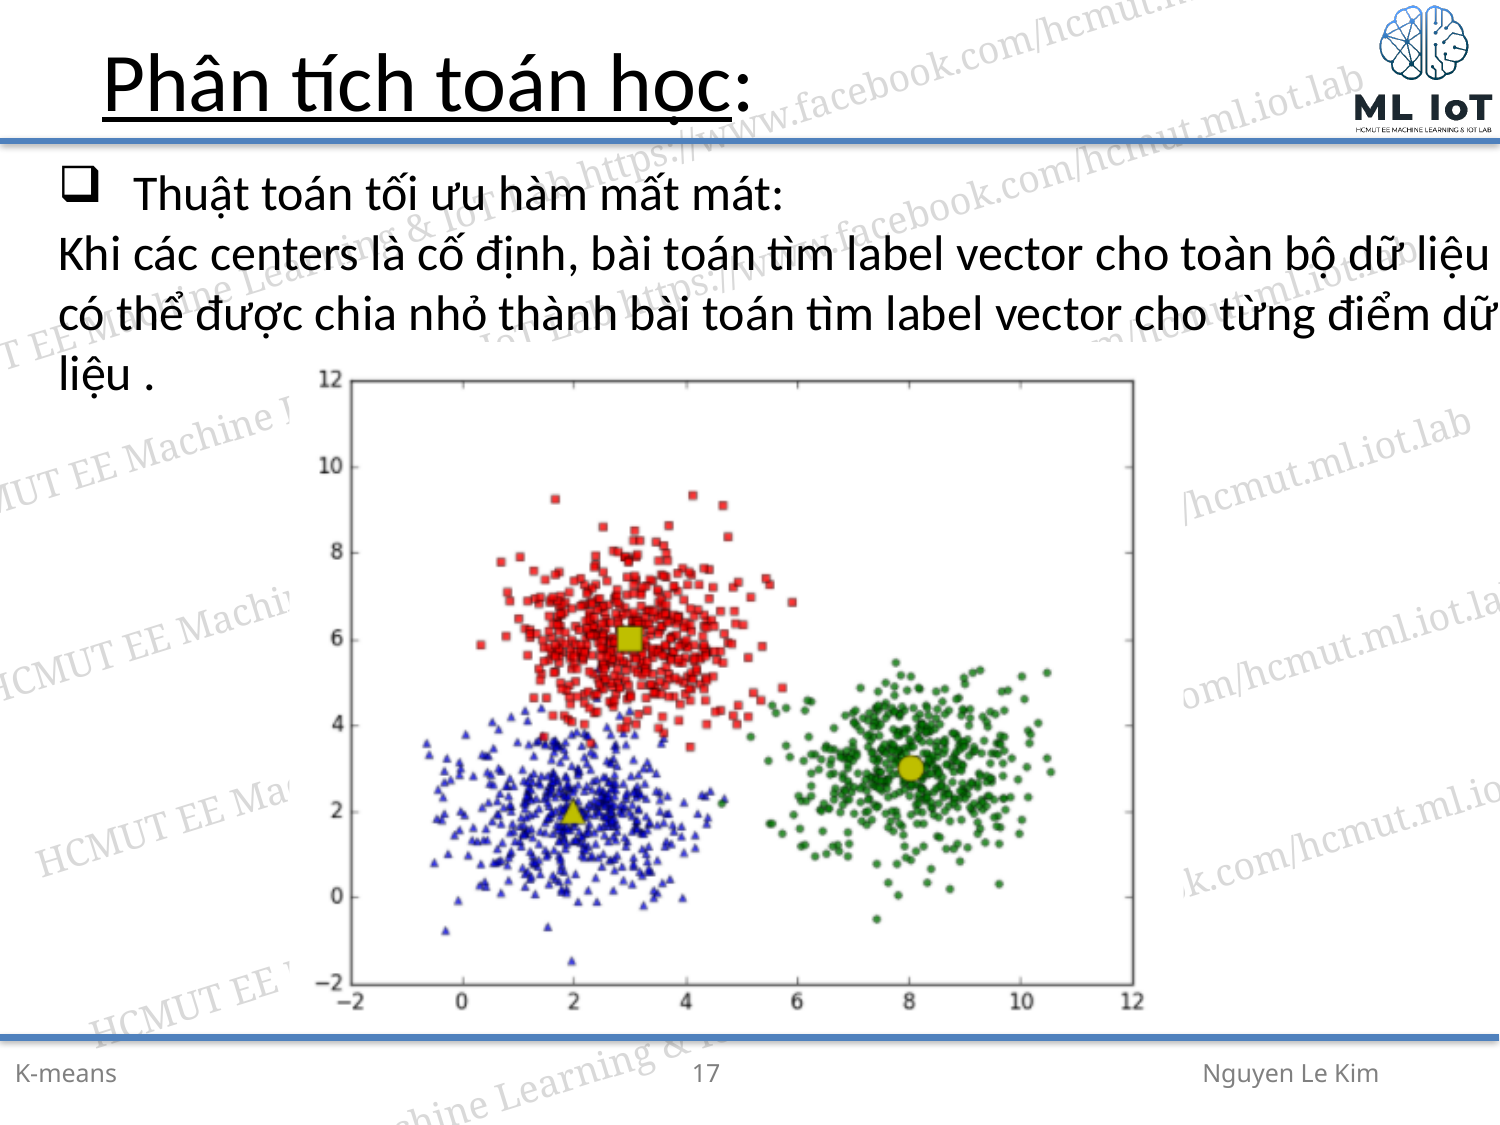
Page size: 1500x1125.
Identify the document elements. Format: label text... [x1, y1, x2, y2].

picture [1350, 0, 1495, 138]
text_box K-means [0, 1050, 450, 1095]
text_box Nguyen Le Kim [1187, 1049, 1473, 1095]
text_box 17 [549, 1050, 863, 1095]
picture [289, 341, 1184, 1037]
text_box Phân tích toán học: [87, 20, 938, 136]
